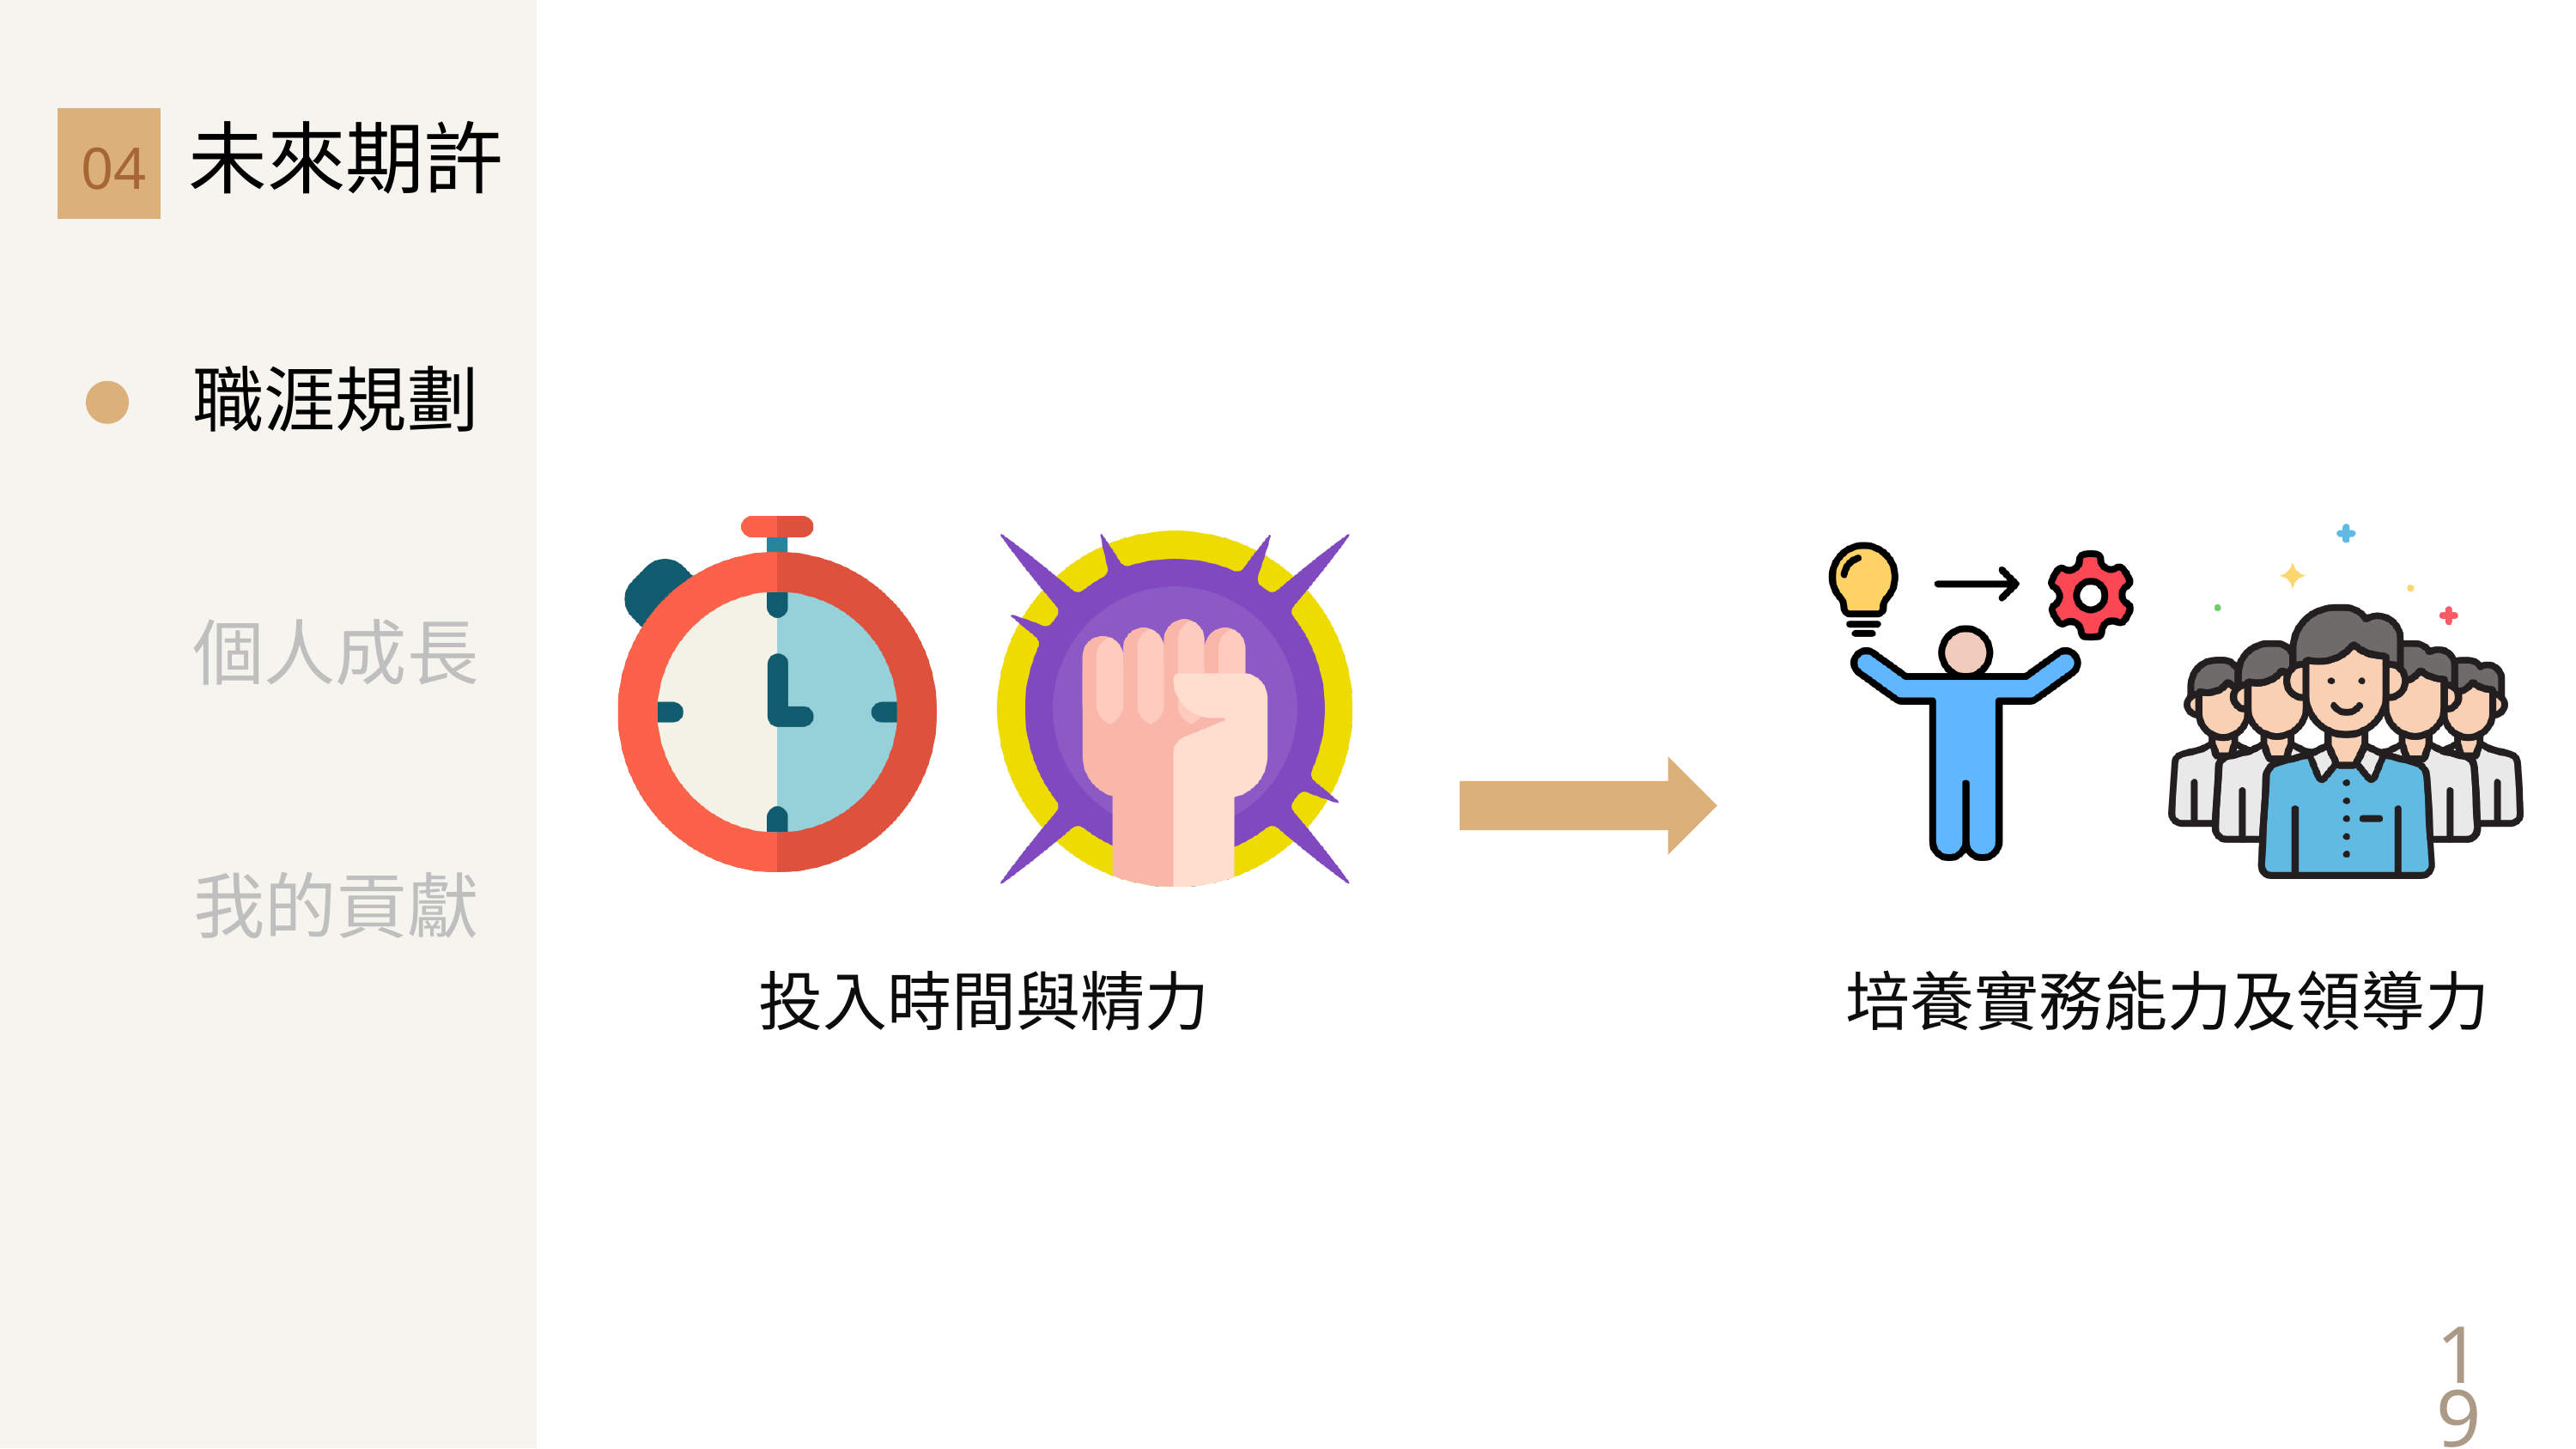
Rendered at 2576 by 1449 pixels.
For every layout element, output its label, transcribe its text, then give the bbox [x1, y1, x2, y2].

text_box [0, 0, 538, 1449]
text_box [599, 516, 2524, 1046]
text_box 19 [2436, 1336, 2518, 1449]
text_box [57, 107, 161, 220]
